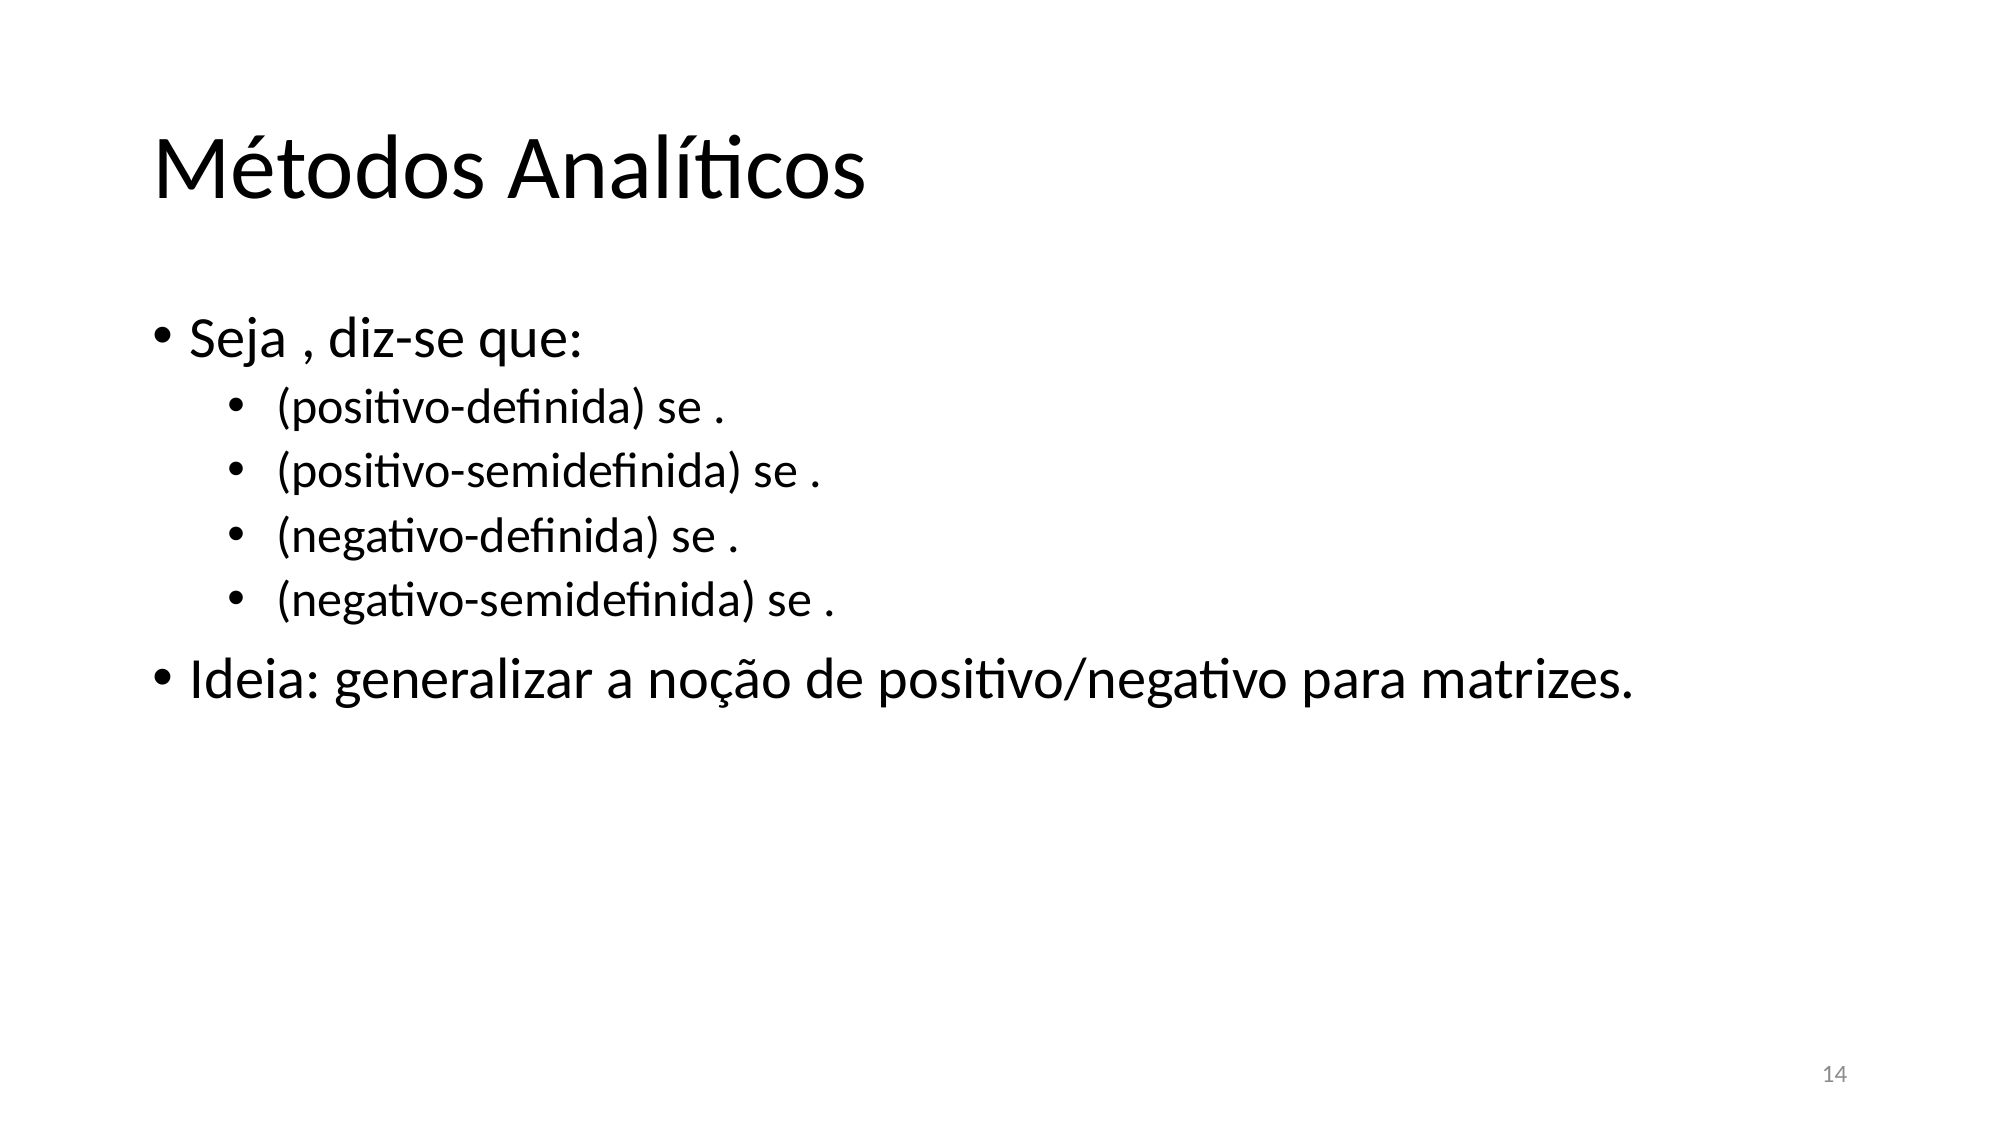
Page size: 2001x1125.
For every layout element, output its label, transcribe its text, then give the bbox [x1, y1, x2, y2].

slide_number 14 [1412, 1042, 1863, 1103]
title Métodos Analíticos [137, 59, 1863, 278]
